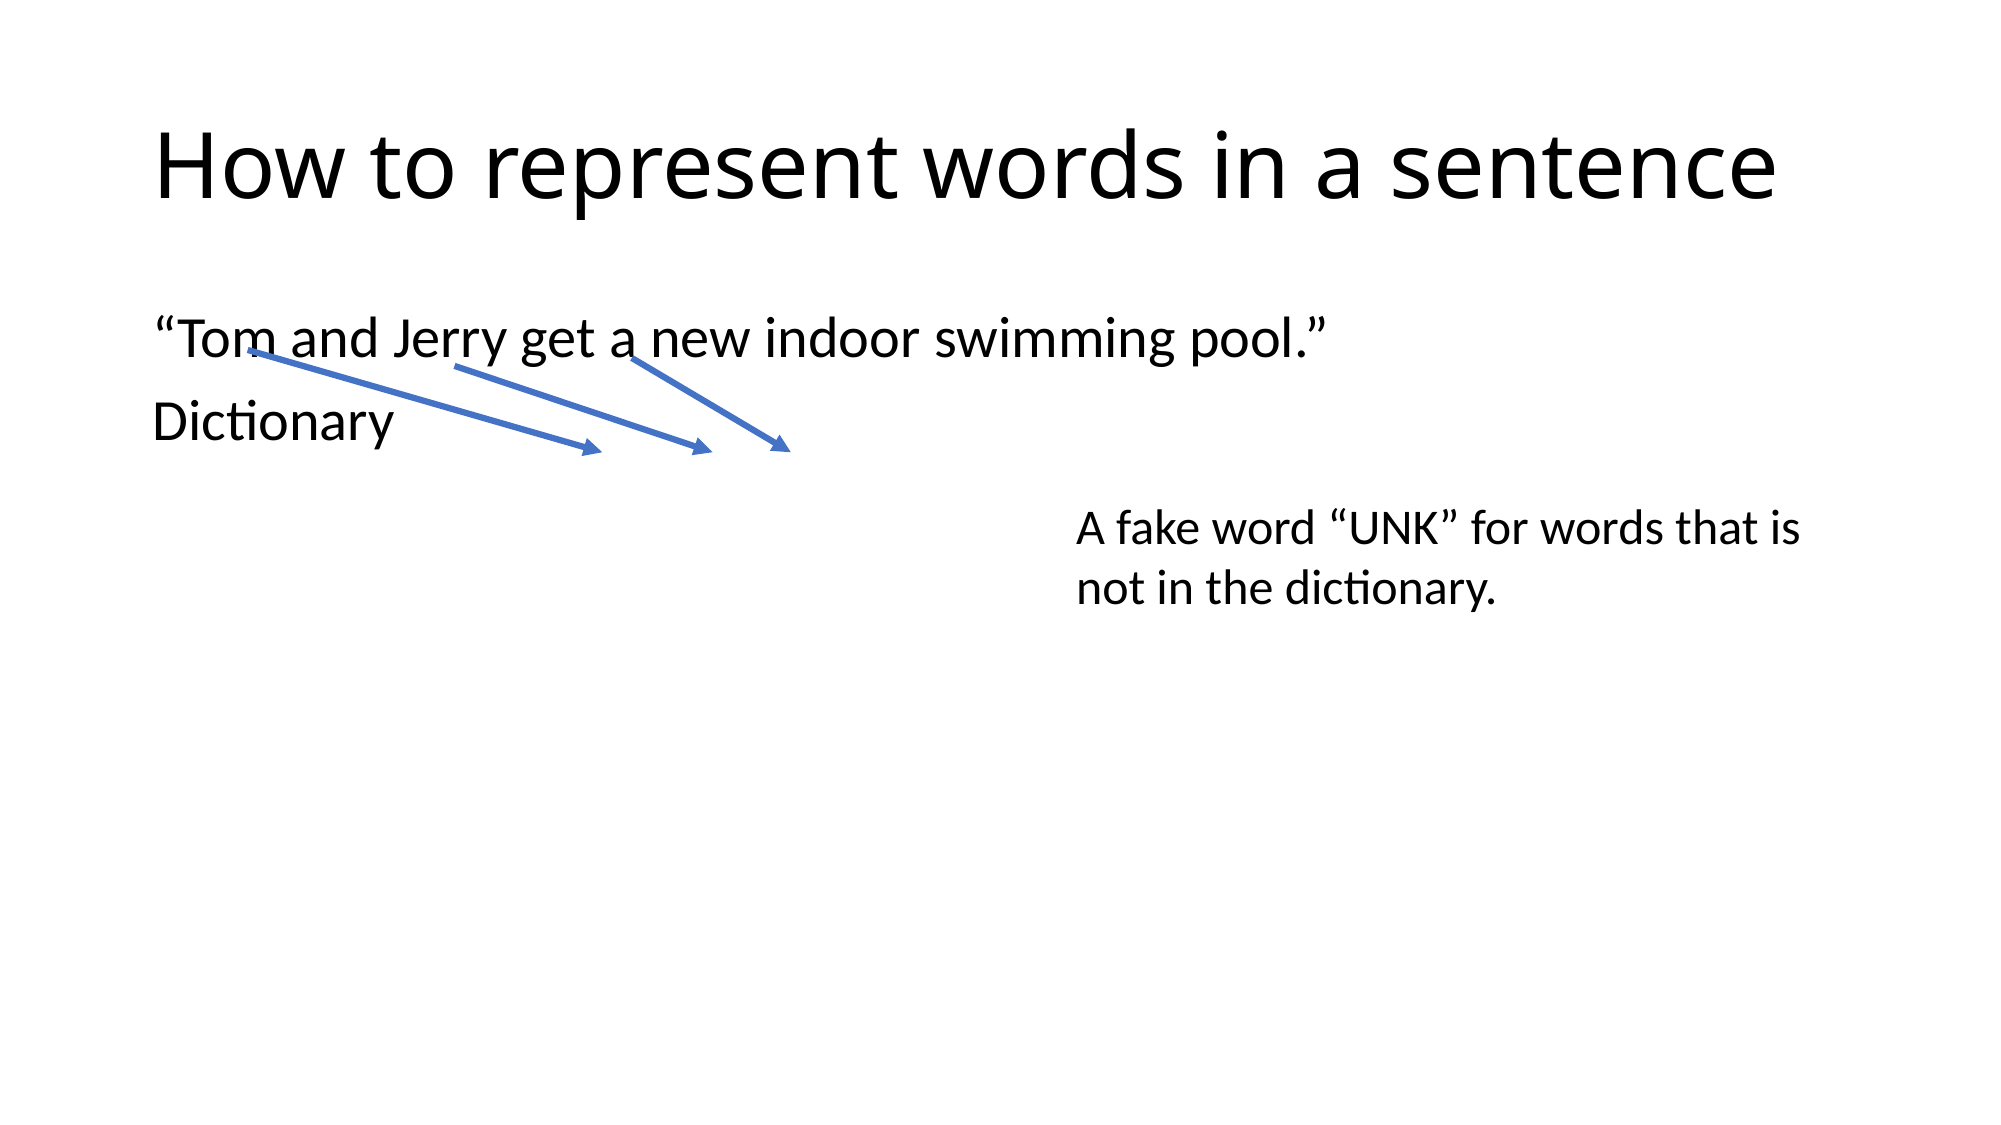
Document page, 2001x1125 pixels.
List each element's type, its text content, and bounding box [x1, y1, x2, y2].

text_box A fake word “UNK” for words that is not in the dictionary. [1061, 486, 1863, 622]
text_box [454, 365, 631, 453]
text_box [247, 349, 603, 453]
title How to represent words in a sentence [137, 59, 1863, 278]
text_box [631, 357, 791, 453]
